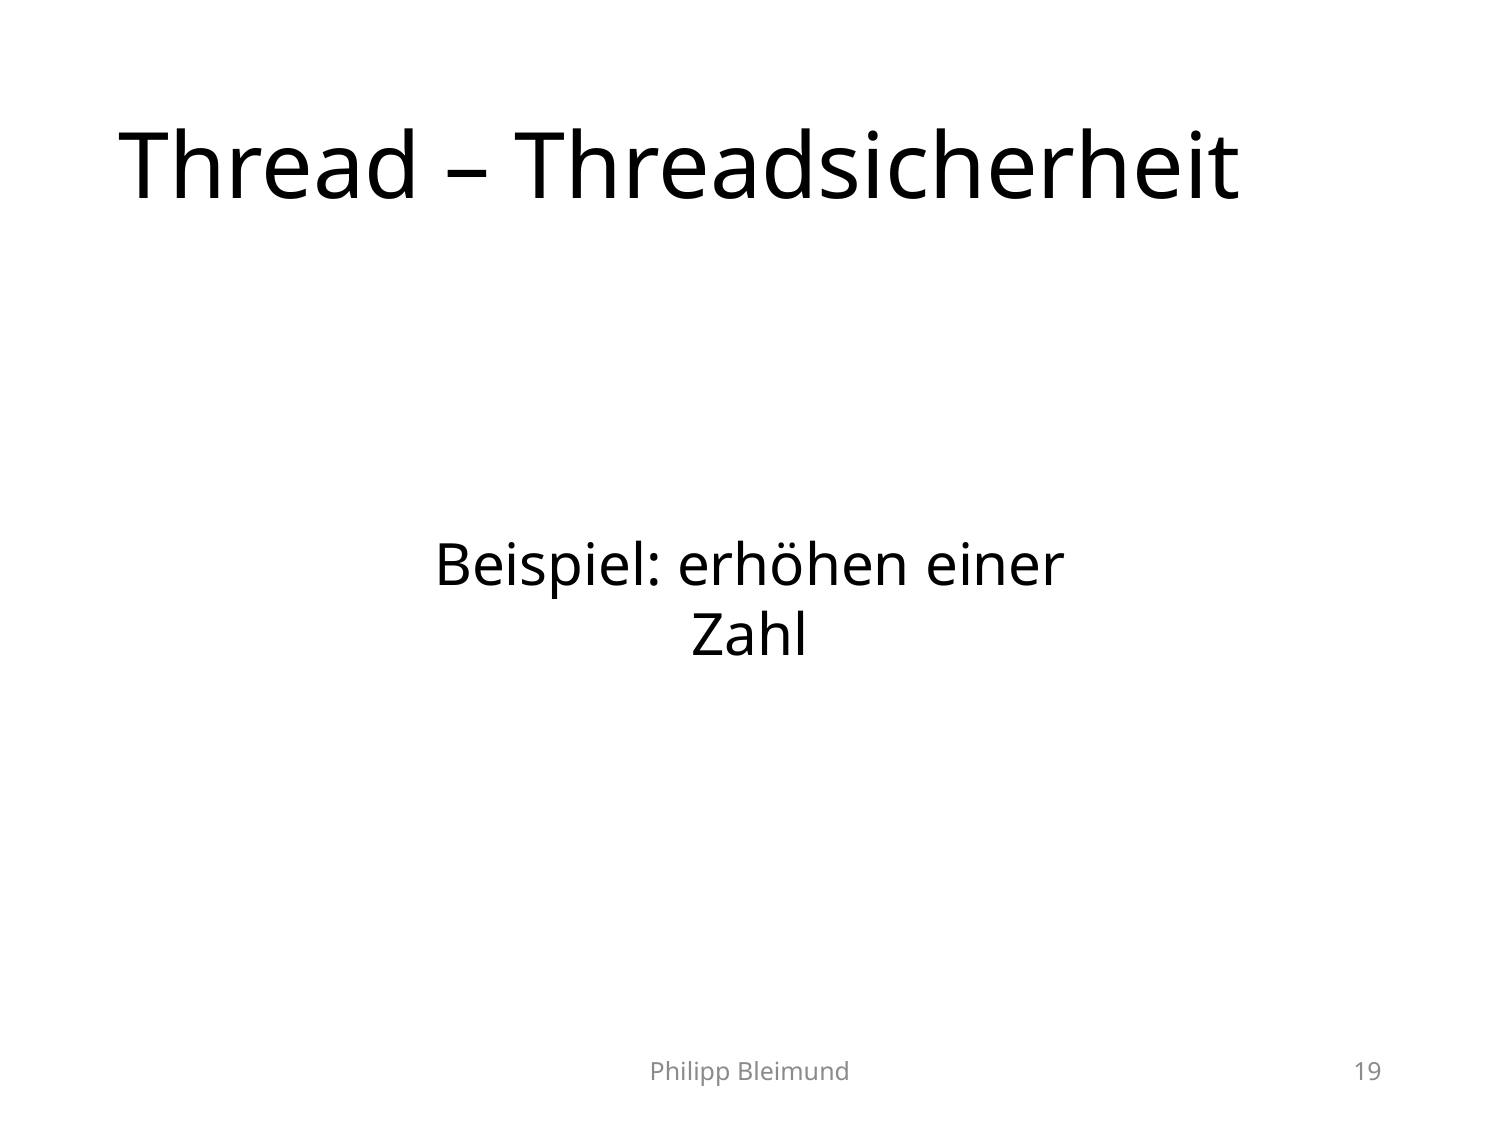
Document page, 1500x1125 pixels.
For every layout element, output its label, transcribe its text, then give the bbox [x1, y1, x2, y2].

title Thread – Threadsicherheit [103, 59, 1397, 278]
text_box Beispiel: erhöhen einer Zahl [365, 519, 1135, 675]
slide_number 19 [1059, 1042, 1397, 1103]
footer Philipp Bleimund [496, 1042, 1004, 1103]
